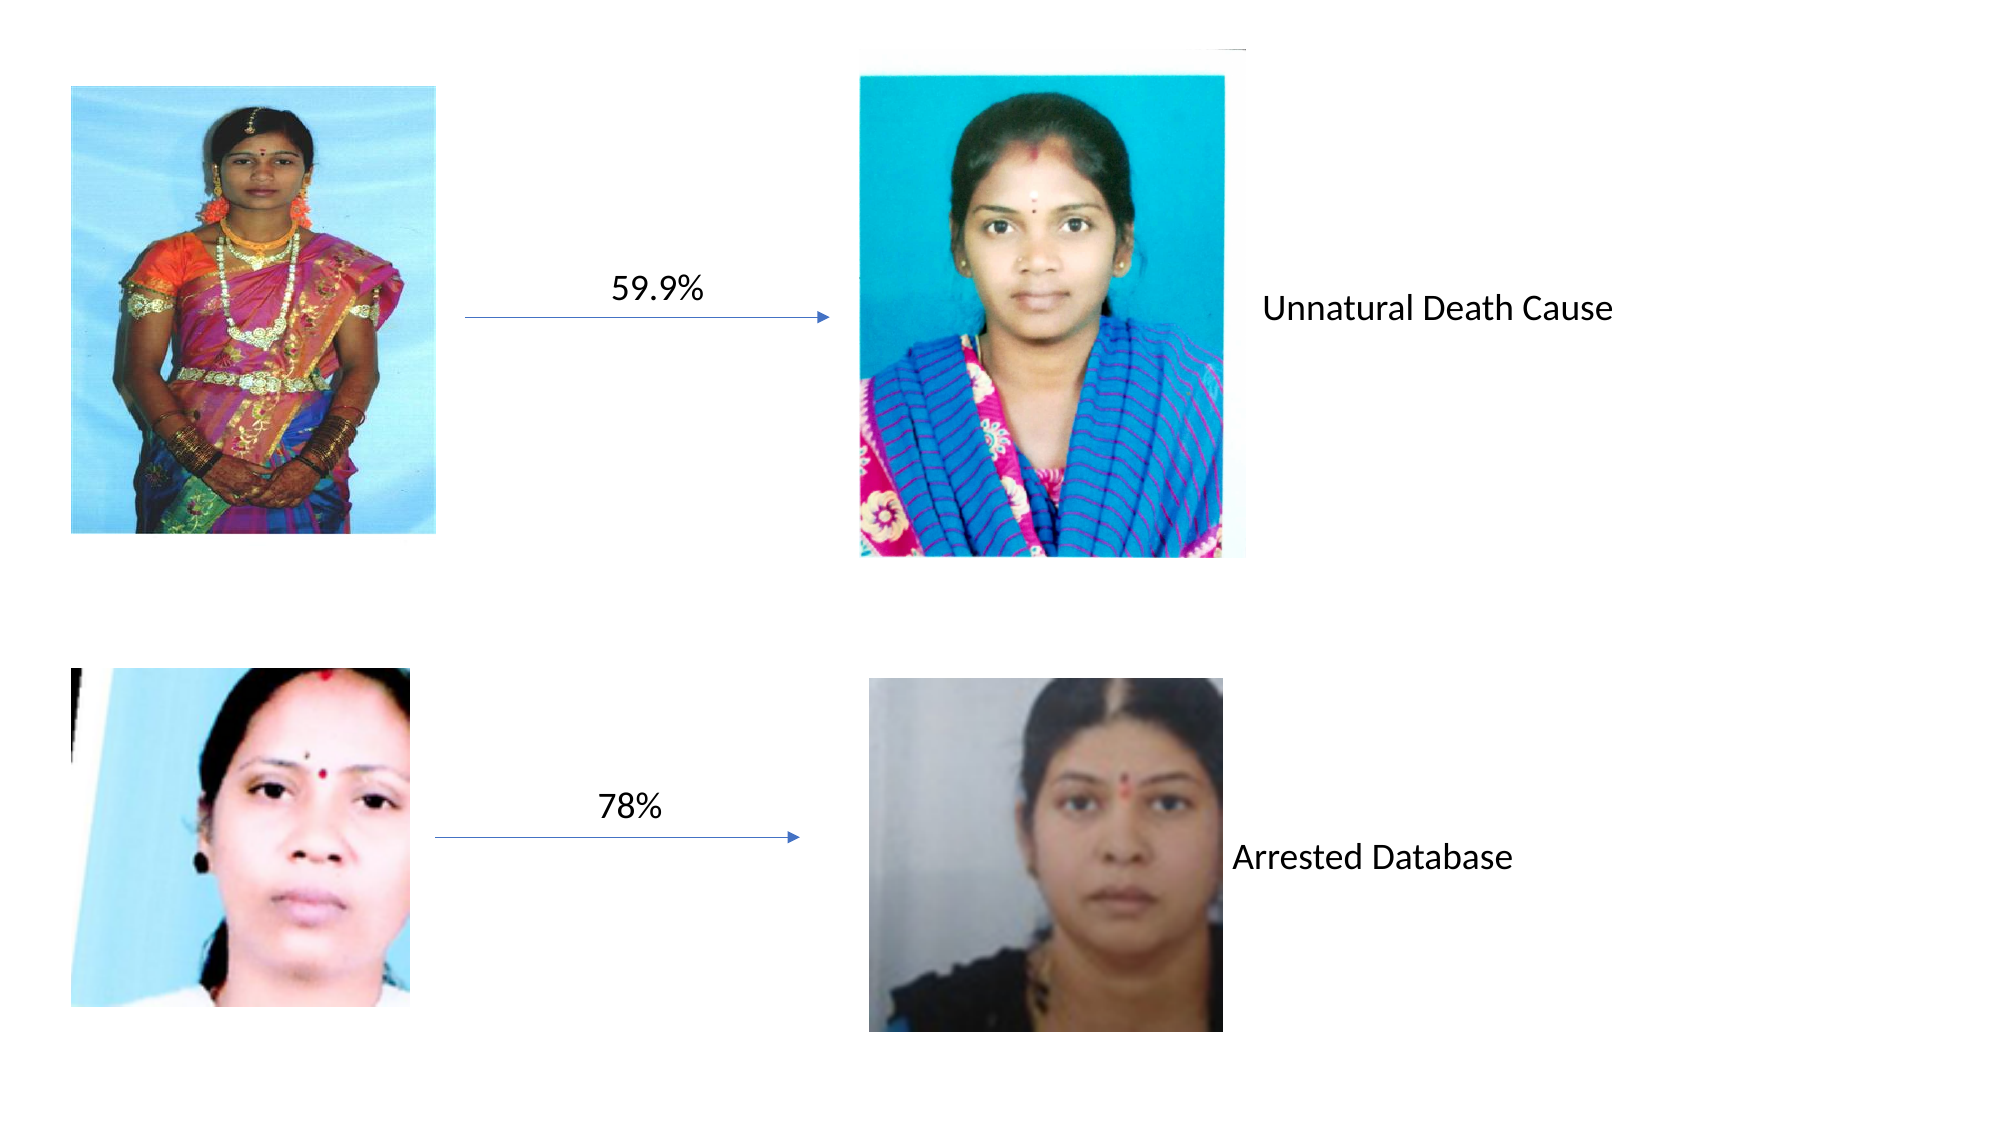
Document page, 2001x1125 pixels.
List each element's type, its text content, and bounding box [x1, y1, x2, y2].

text_box 78% [582, 773, 678, 834]
picture [859, 49, 1246, 558]
text_box Arrested Database [1223, 824, 1539, 885]
text_box 59.9% [596, 255, 719, 316]
picture [71, 668, 410, 1007]
picture [71, 86, 436, 546]
picture [869, 678, 1223, 1032]
text_box Unnatural Death Cause [1247, 275, 1629, 380]
